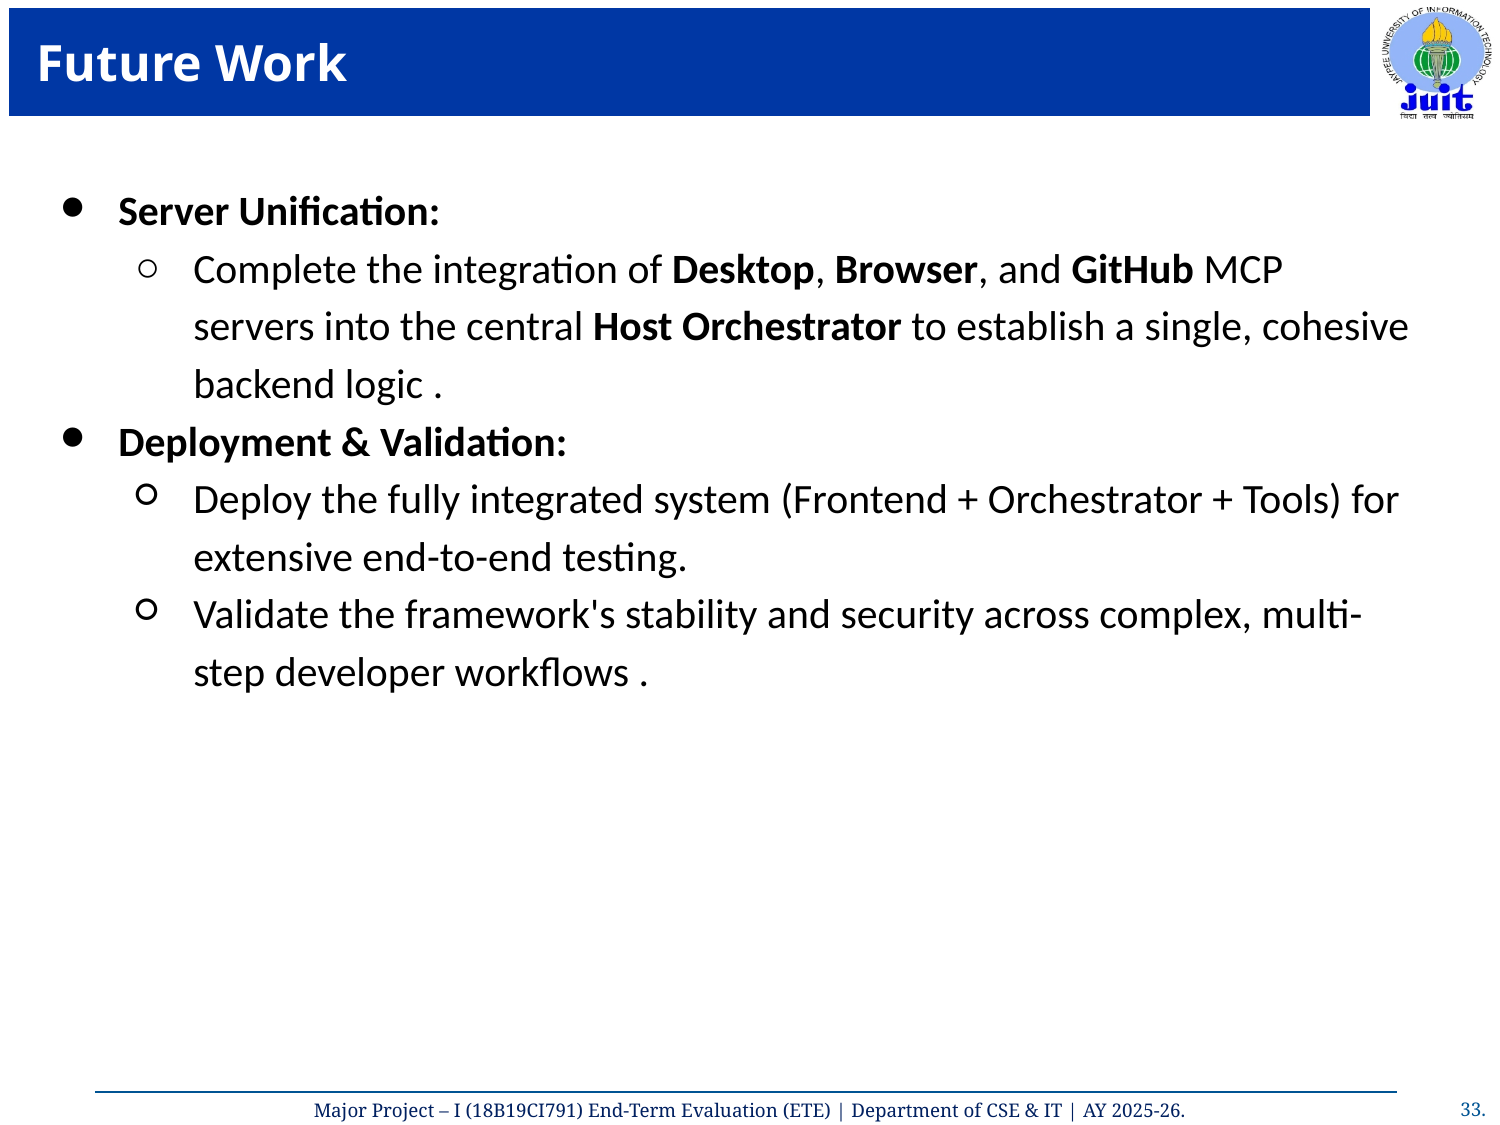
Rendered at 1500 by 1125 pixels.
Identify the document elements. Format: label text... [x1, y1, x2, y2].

text_box Server Unification: Complete the integration of Desktop, Browser, and GitHub MCP servers into the central Host Orchestrator to establish a single, cohesive backend logic . Deployment & Validation: Deploy the fully integrated system (Frontend + Orchestrator + Tools) for extensive end-to-end testing. Validate the framework's stability and security across complex, multi-step developer workflows . [28, 161, 1429, 792]
title Future Work [4, 2, 1376, 121]
picture [1376, 7, 1500, 119]
